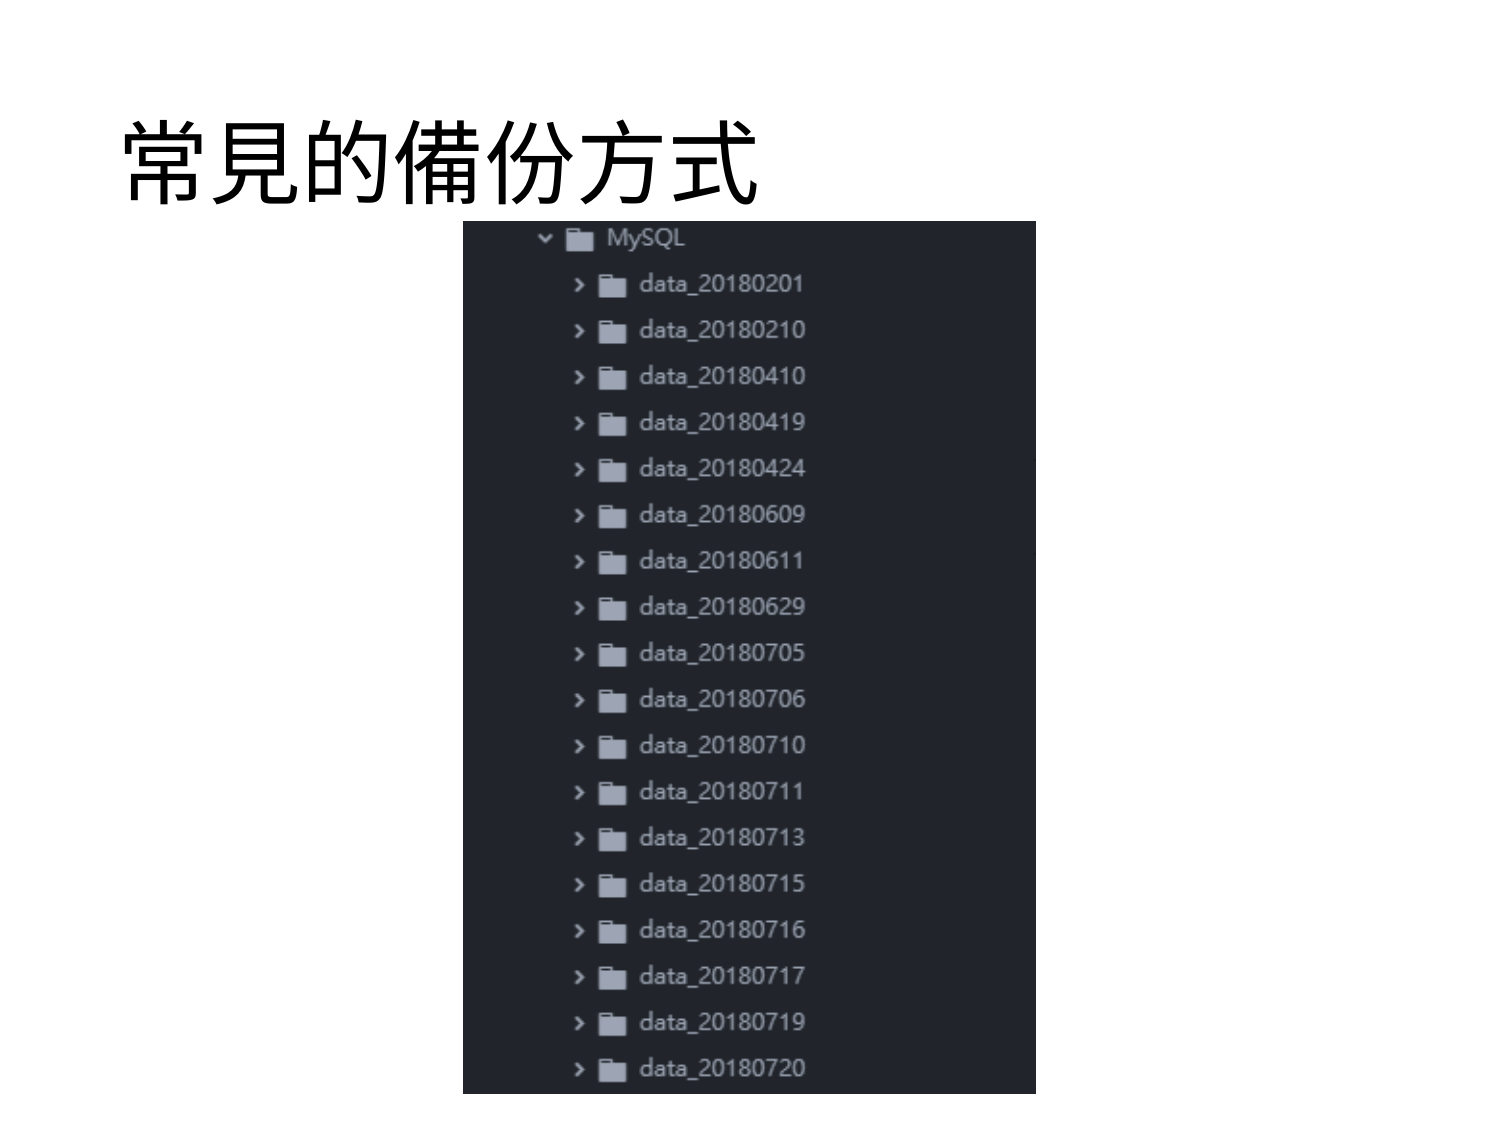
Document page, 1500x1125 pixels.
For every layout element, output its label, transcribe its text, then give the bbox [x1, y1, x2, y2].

text_box 常見的備份方式 [103, 59, 1396, 277]
picture [463, 221, 1037, 1094]
